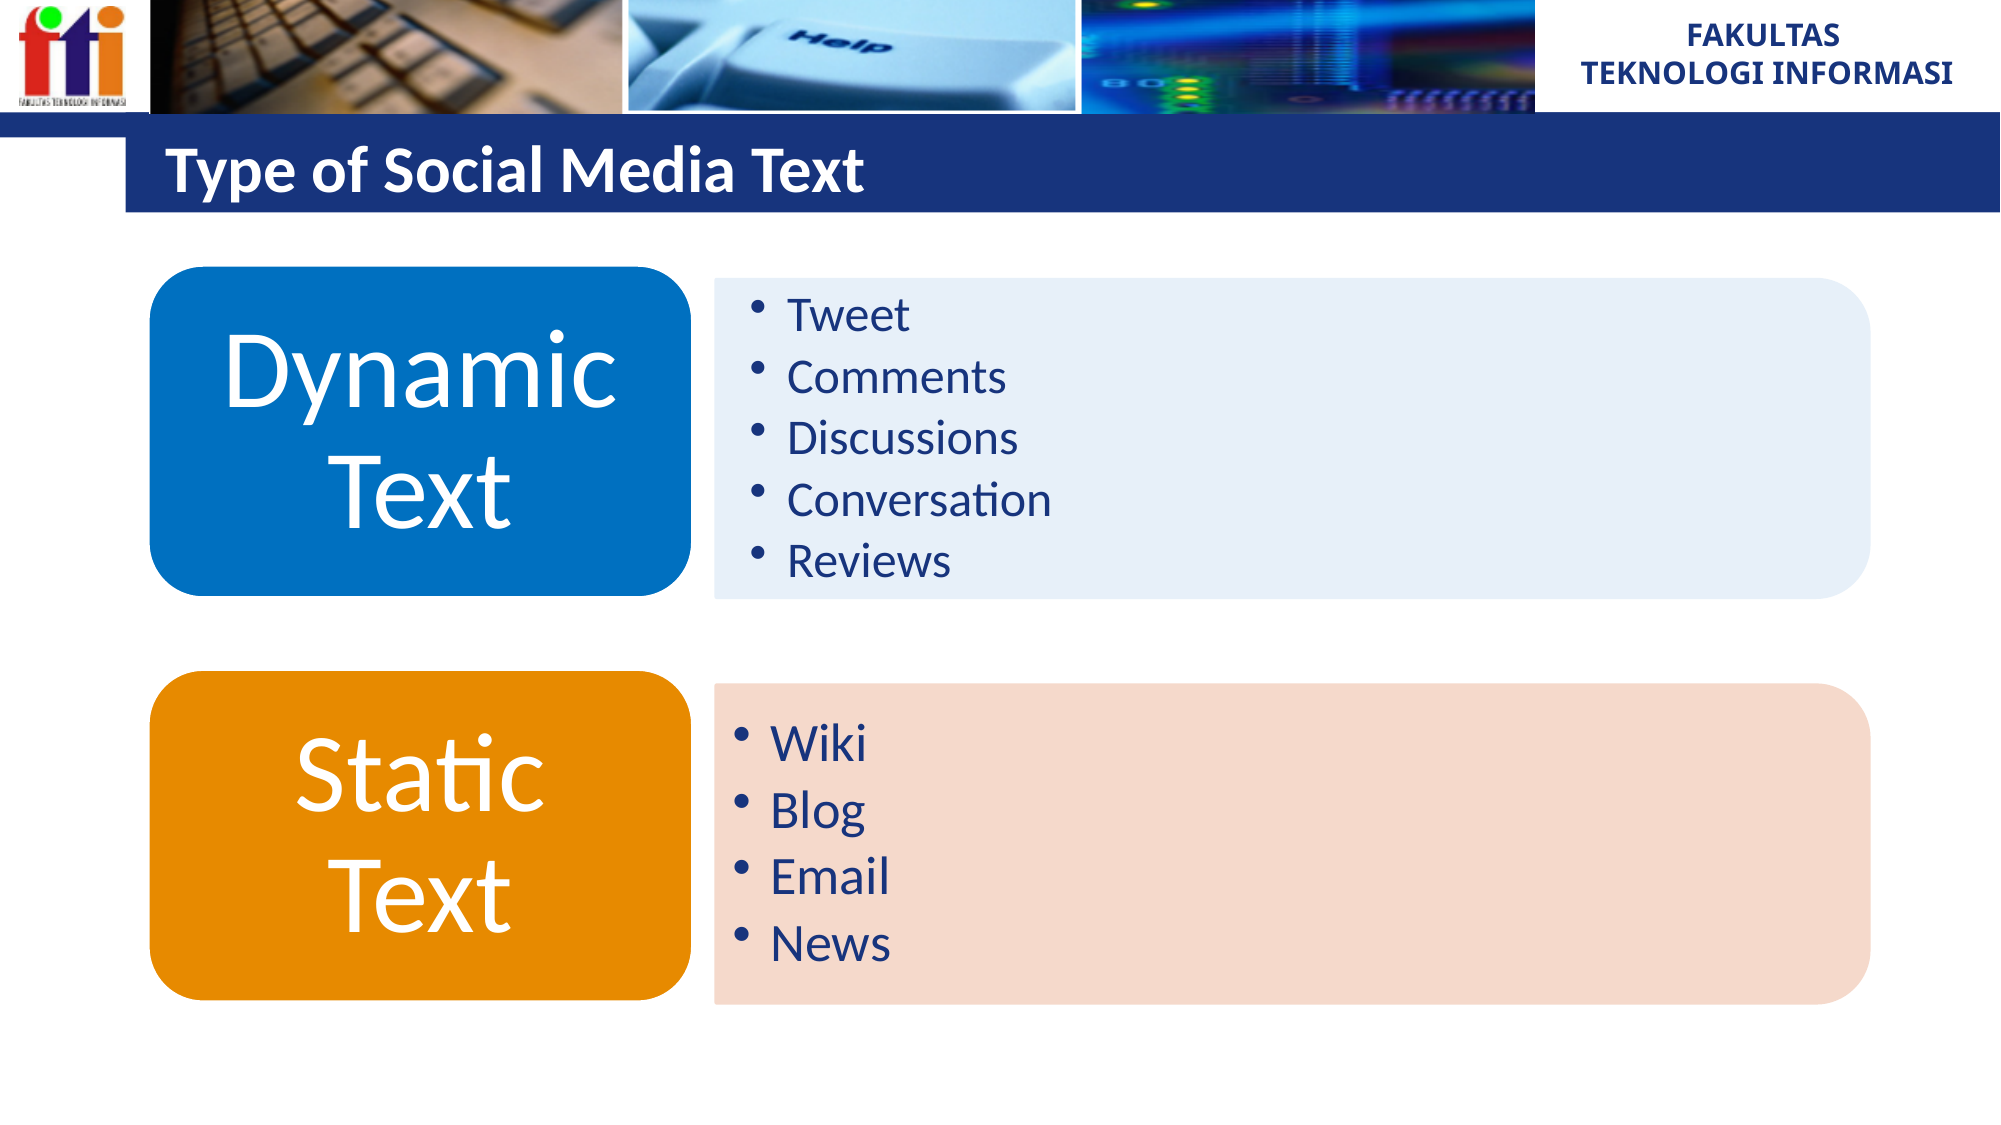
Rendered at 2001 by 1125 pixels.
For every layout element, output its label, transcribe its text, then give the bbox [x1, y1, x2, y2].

text_box Dynamic Text [145, 262, 696, 601]
picture [149, 0, 1535, 114]
picture [19, 6, 126, 106]
title Type of Social Media Text [149, 119, 1934, 213]
text_box Tweet Comments Discussions Conversation Reviews [714, 277, 1871, 600]
text_box Wiki Blog Email News [714, 683, 1871, 1005]
text_box Static Text [145, 666, 696, 1005]
